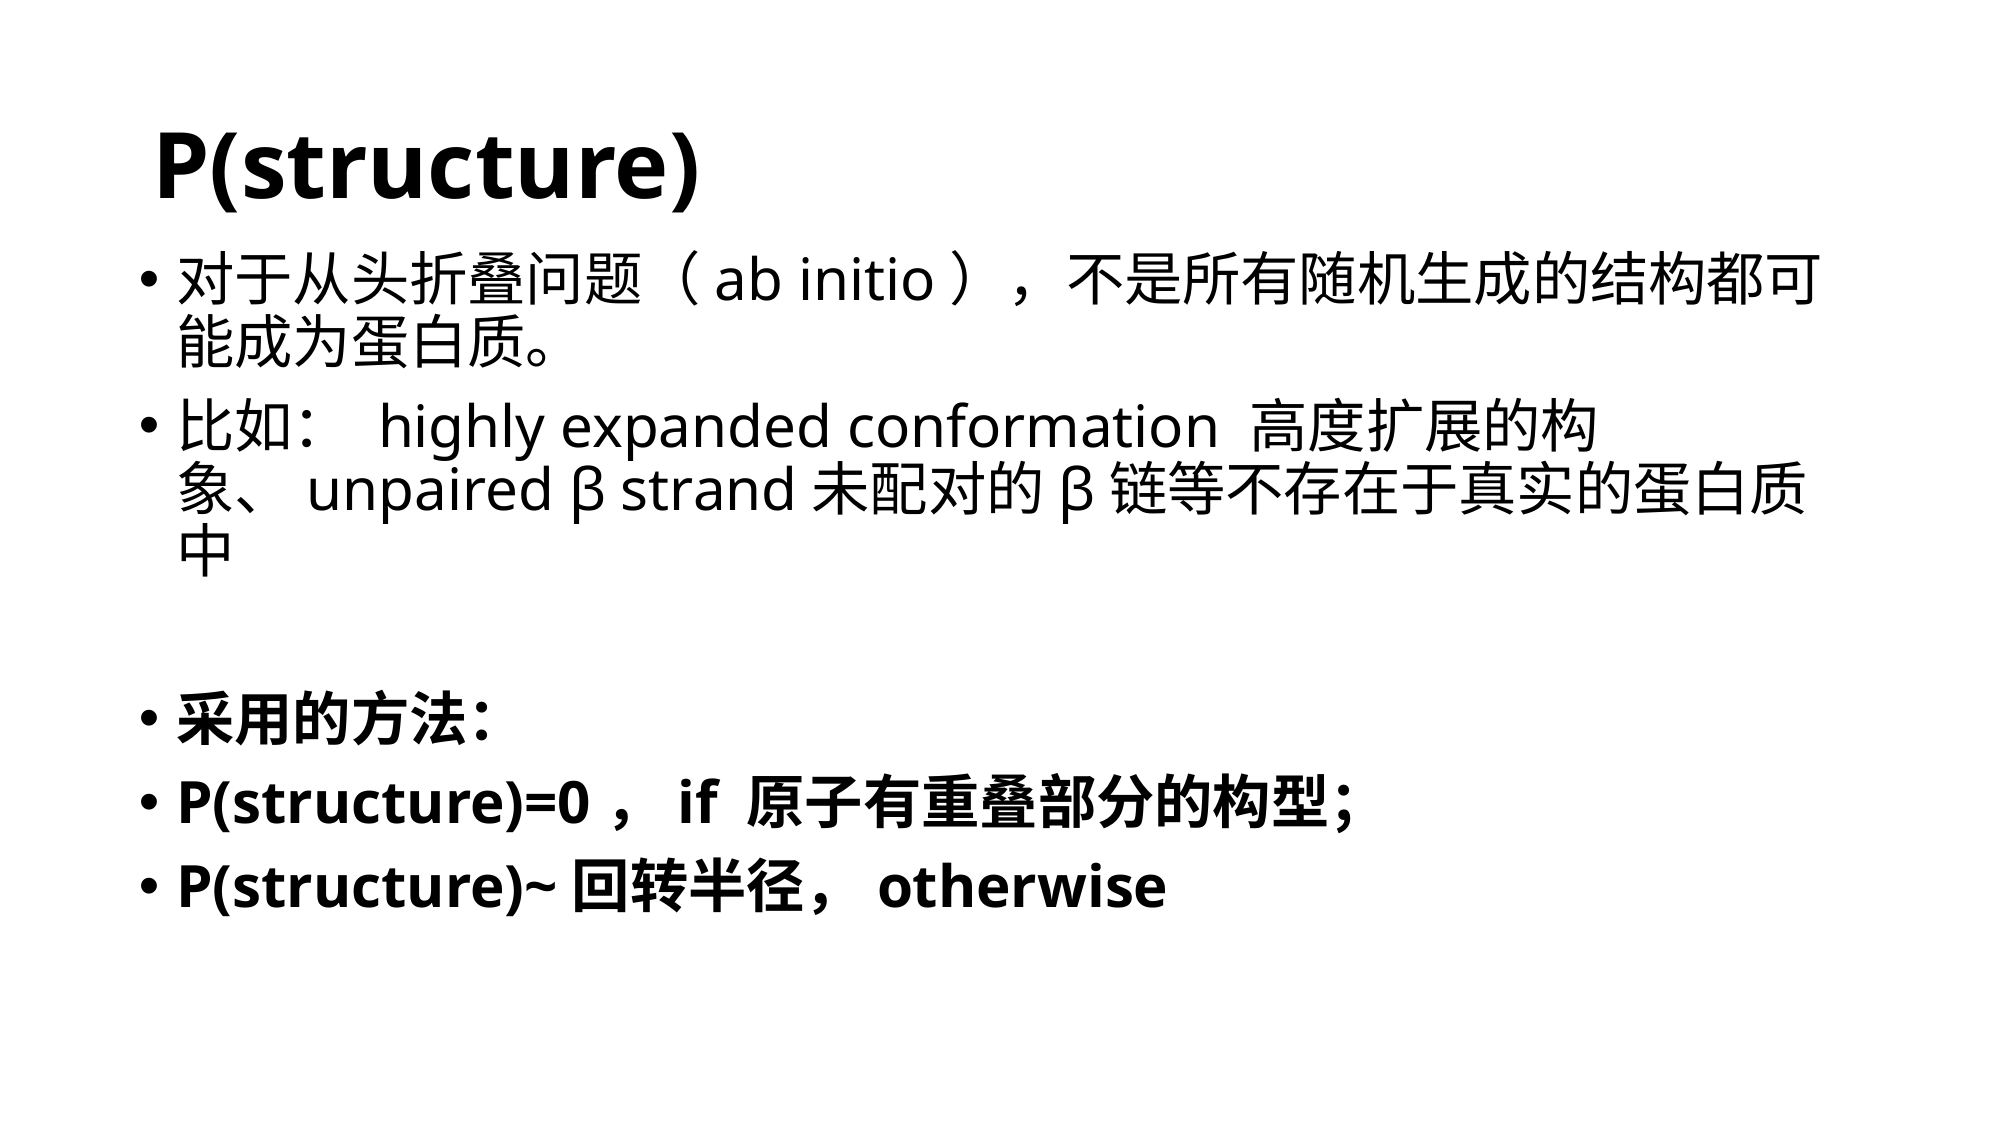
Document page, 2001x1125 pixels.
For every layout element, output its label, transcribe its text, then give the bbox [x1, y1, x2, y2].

title P(structure) [137, 59, 1863, 278]
list 对于从头折叠问题（ab initio），不是所有随机生成的结构都可能成为蛋白质。 比如： highly expanded conformation 高度扩展的构象、unpaired β strand未配对的β链等不存在于真实的蛋白质中 采用的方法： P(structure)=0，if 原子有重叠部分的构型； P(structure)~回转半径，otherwise [124, 242, 1849, 957]
